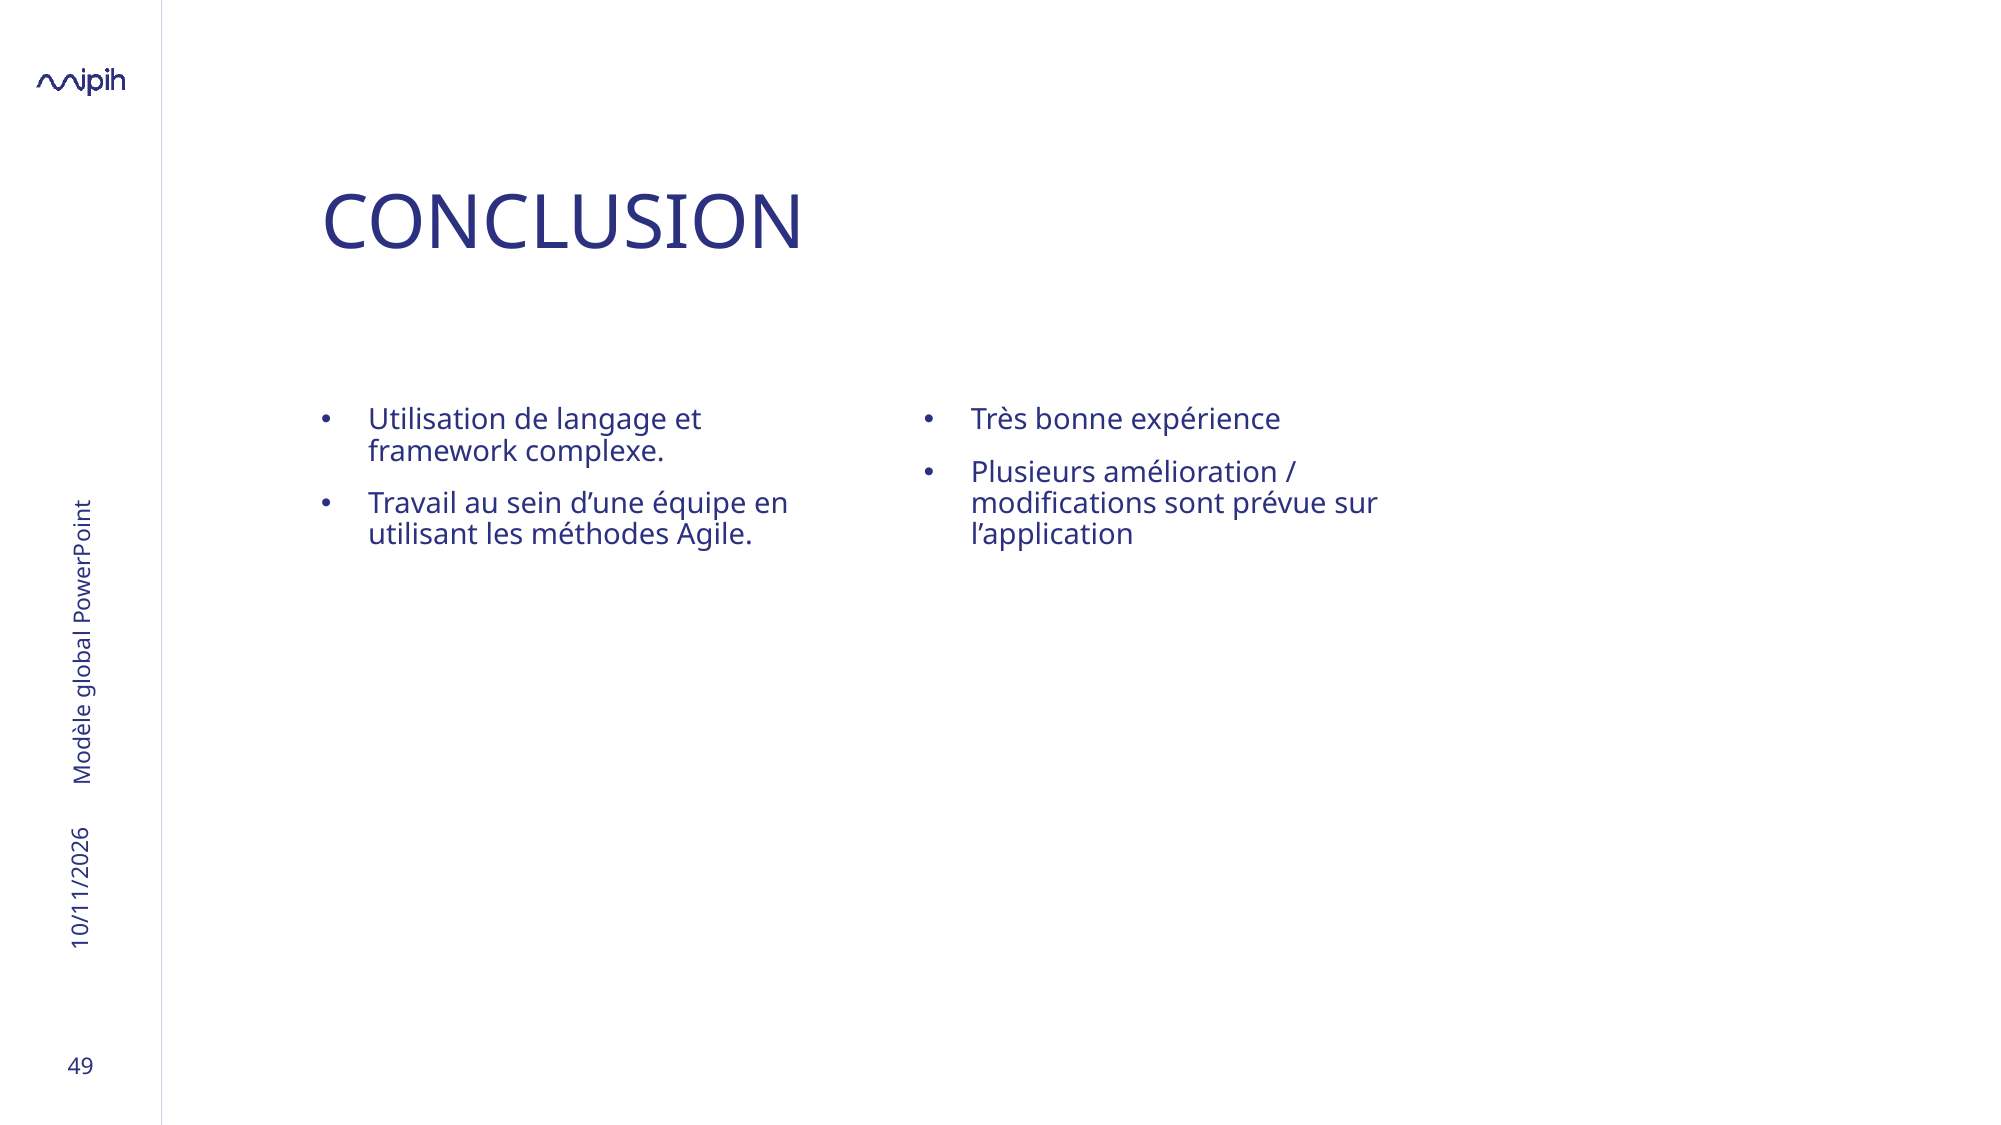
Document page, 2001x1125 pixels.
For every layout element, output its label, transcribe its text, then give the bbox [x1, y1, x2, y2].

picture [36, 68, 125, 96]
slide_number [58, 806, 104, 951]
footer Modèle global PowerPoint [58, 150, 104, 792]
title CONCLUSION [306, 163, 1697, 286]
list Utilisation de langage et framework complexe. Travail au sein d’une équipe en utilisant les méthodes Agile. [306, 397, 849, 998]
list Très bonne expérience Plusieurs amélioration / modifications sont prévue sur l’application [909, 397, 1452, 998]
